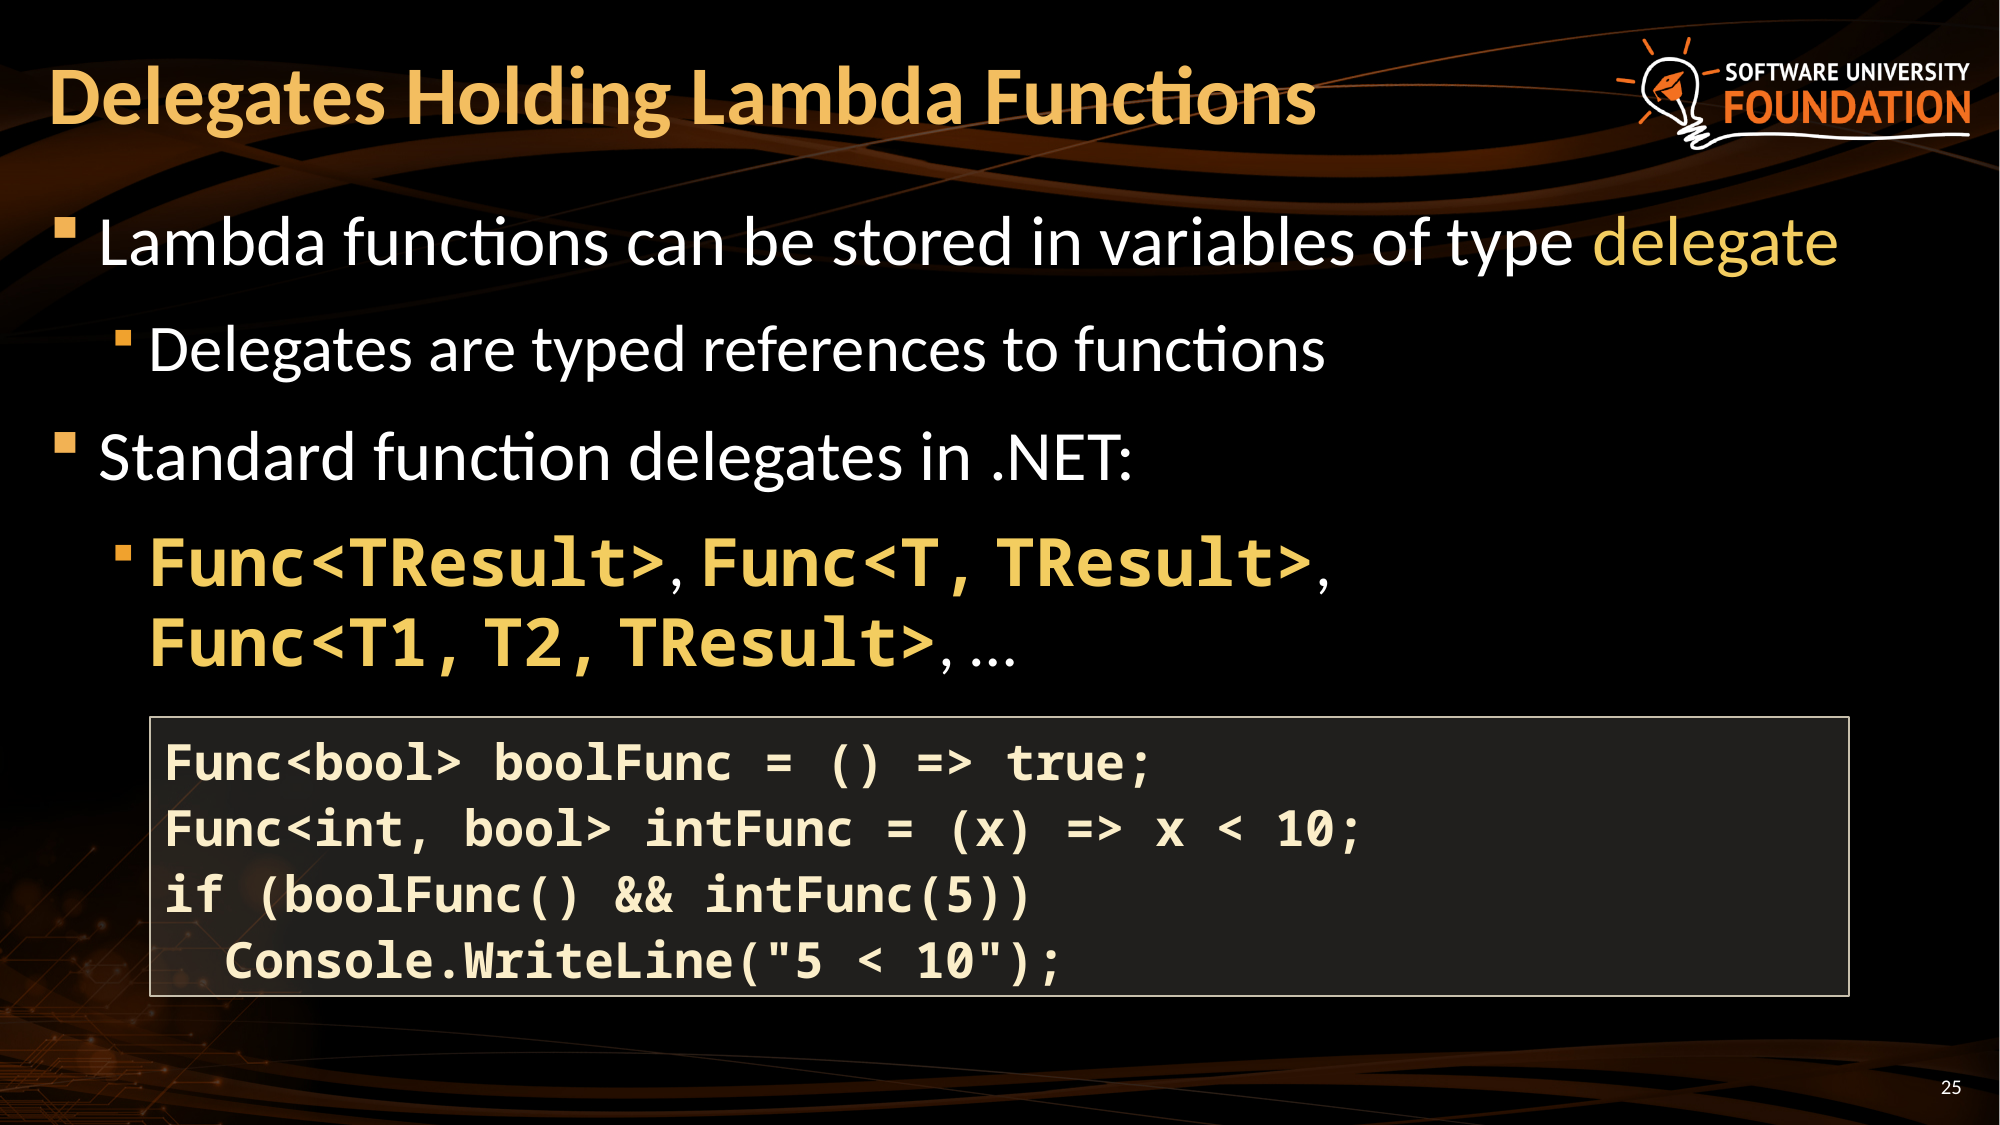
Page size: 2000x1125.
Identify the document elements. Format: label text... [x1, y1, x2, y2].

text_box Func<bool> boolFunc = () => true; Func<int, bool> intFunc = (x) => x < 10; if (boolFunc() && intFunc(5)) Console.WriteLine("5 < 10"); [149, 717, 1850, 997]
title Delegates Holding Lambda Functions [30, 6, 1602, 189]
picture [0, 0, 2000, 1125]
list Lambda functions can be stored in variables of type delegate Delegates are typed references to functions Standard function delegates in .NET: Func<TResult>, Func<T, TResult>, Func<T1, T2, TResult>, … [31, 188, 1968, 1103]
